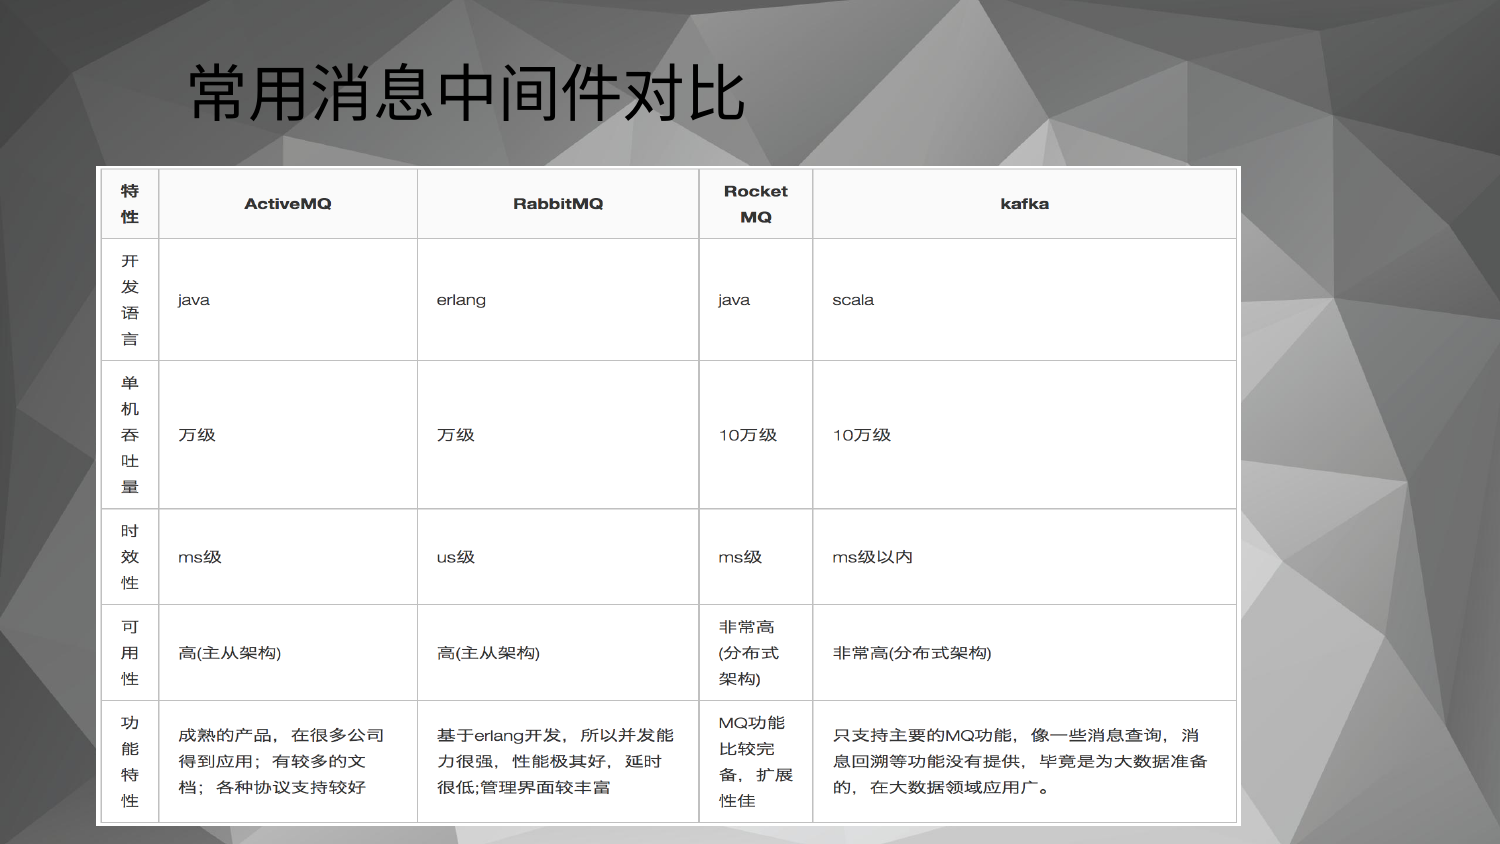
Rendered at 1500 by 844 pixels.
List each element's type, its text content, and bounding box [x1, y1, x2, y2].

title 常用消息中间件对比 [170, 68, 1134, 123]
picture [0, 0, 1500, 844]
